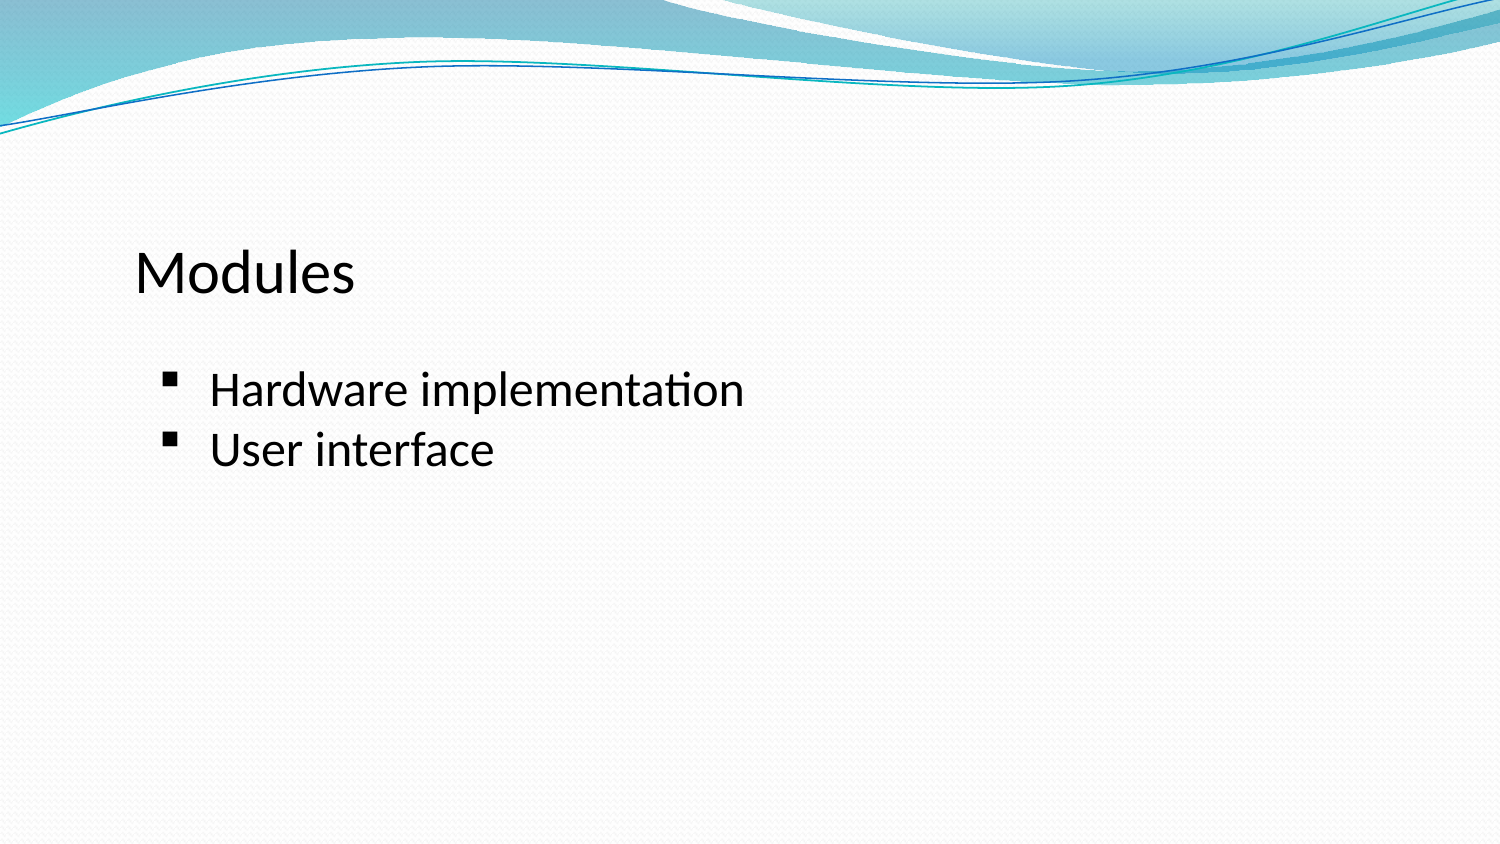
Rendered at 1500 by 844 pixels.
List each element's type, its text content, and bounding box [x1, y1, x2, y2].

list Hardware implementation User interface [119, 341, 1381, 712]
title Modules [119, 216, 1381, 305]
